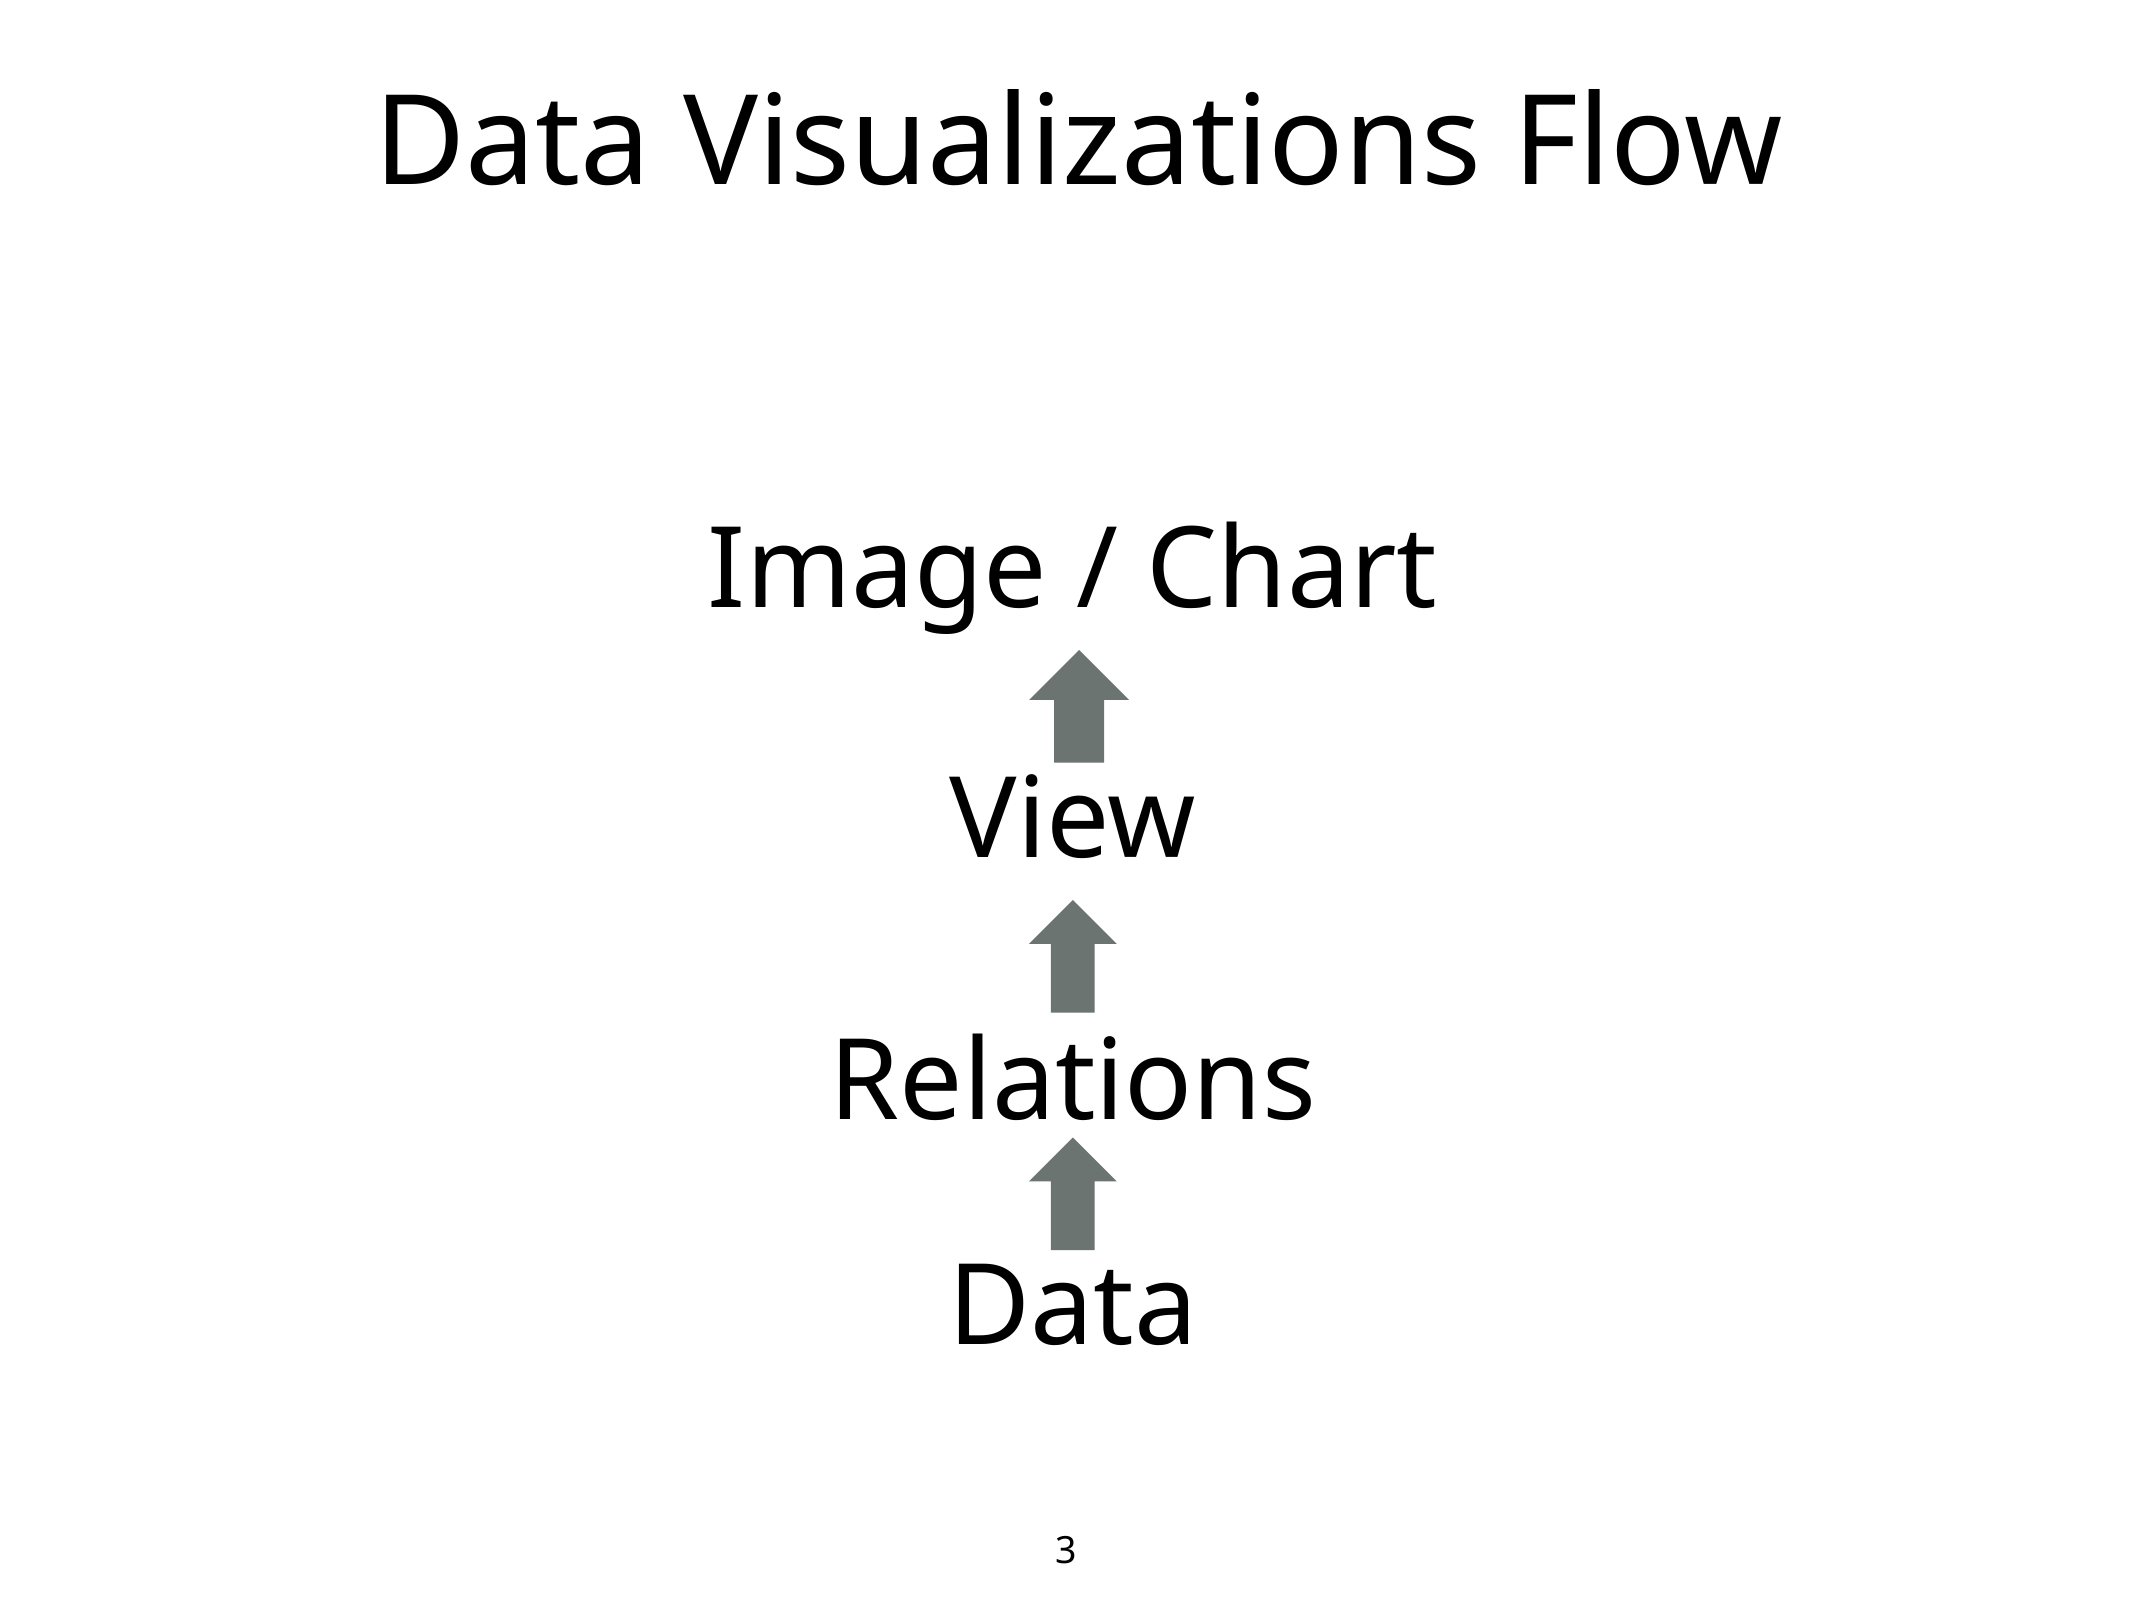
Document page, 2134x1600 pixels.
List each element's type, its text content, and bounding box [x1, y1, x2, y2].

text_box [1029, 1137, 1117, 1251]
text_box View [641, 737, 1505, 888]
text_box [1029, 650, 1130, 763]
title Data Visualizations Flow [0, 49, 2134, 219]
text_box Relations [641, 999, 1505, 1150]
text_box Image / Chart [641, 487, 1505, 638]
text_box [1029, 900, 1117, 1013]
slide_number 3 [1034, 1517, 1097, 1581]
text_box Data [641, 1224, 1505, 1375]
